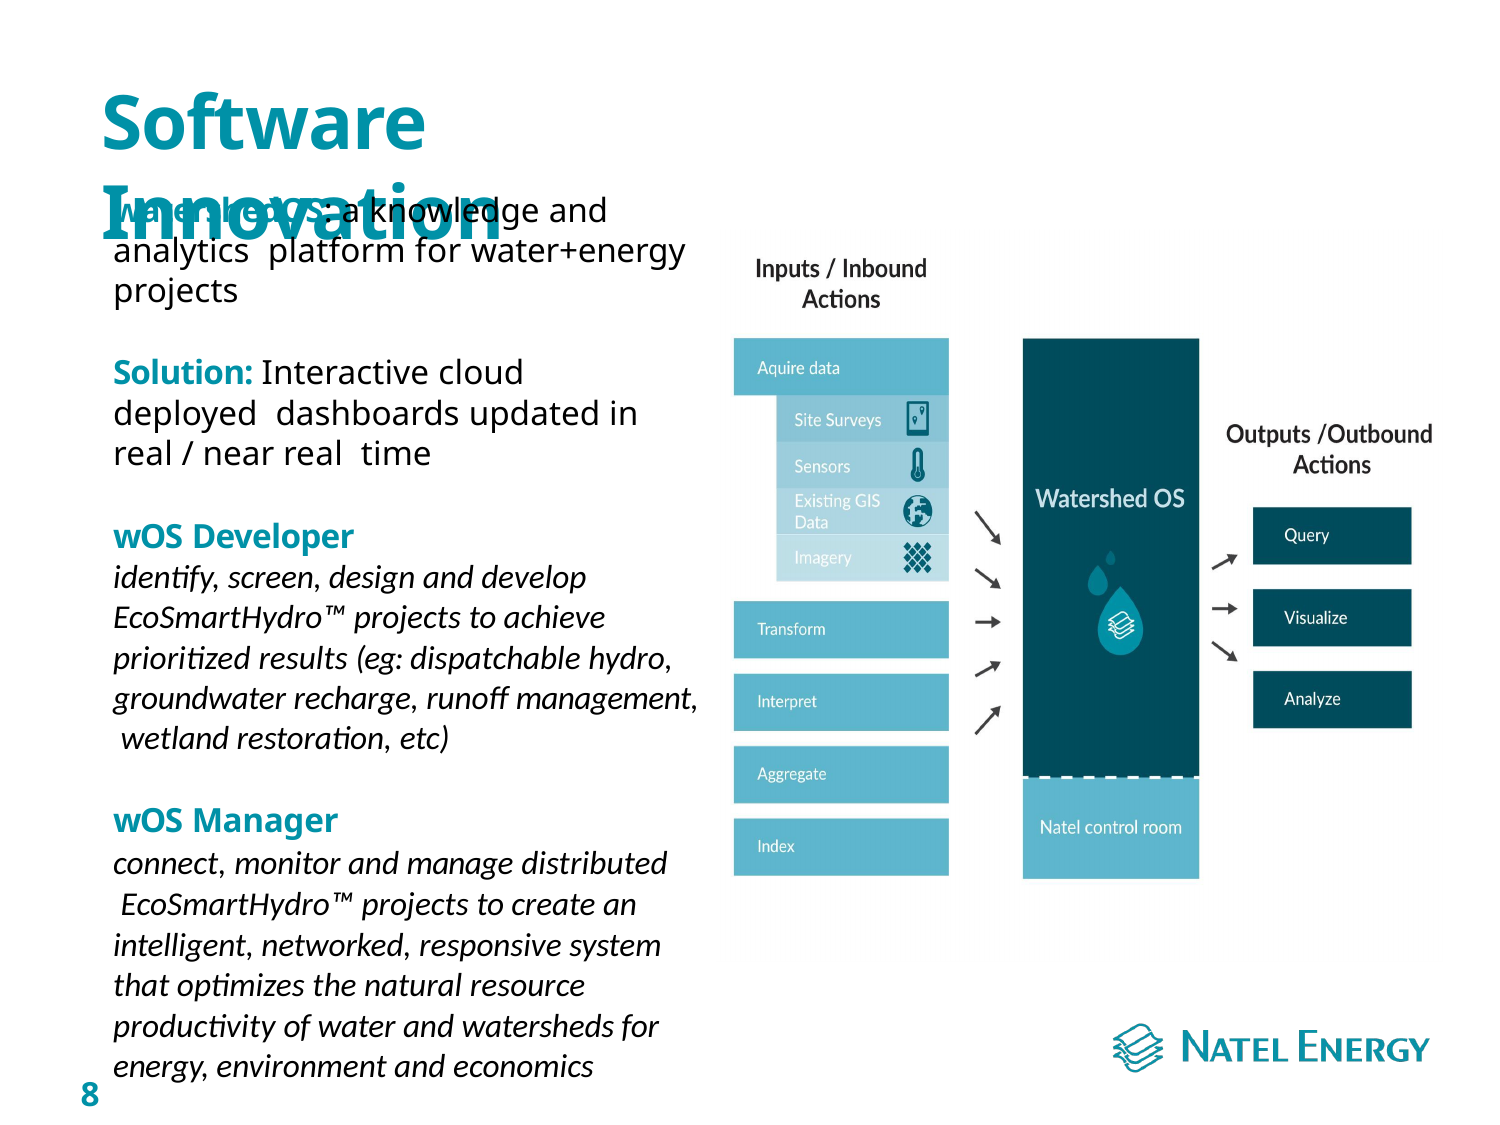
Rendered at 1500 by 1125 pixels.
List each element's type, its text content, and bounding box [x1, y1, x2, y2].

text_box watershedOS: a knowledge and analytics platform for water+energy projects Solution: Interactive cloud deployed dashboards updated in real / near real time wOS Developer identify, screen, design and develop EcoSmartHydro™ projects to achieve prioritized results (eg: dispatchable hydro, groundwater recharge, runoff management, wetland restoration, etc) wOS Manager connect, monitor and manage distributed EcoSmartHydro™ projects to create an intelligent, networked, responsive system that optimizes the natural resource productivity of water and watersheds for energy, environment and economics 8 [78, 186, 712, 1113]
text_box [1108, 1022, 1431, 1074]
text_box [716, 229, 1443, 962]
title Software Innovation [99, 72, 790, 263]
